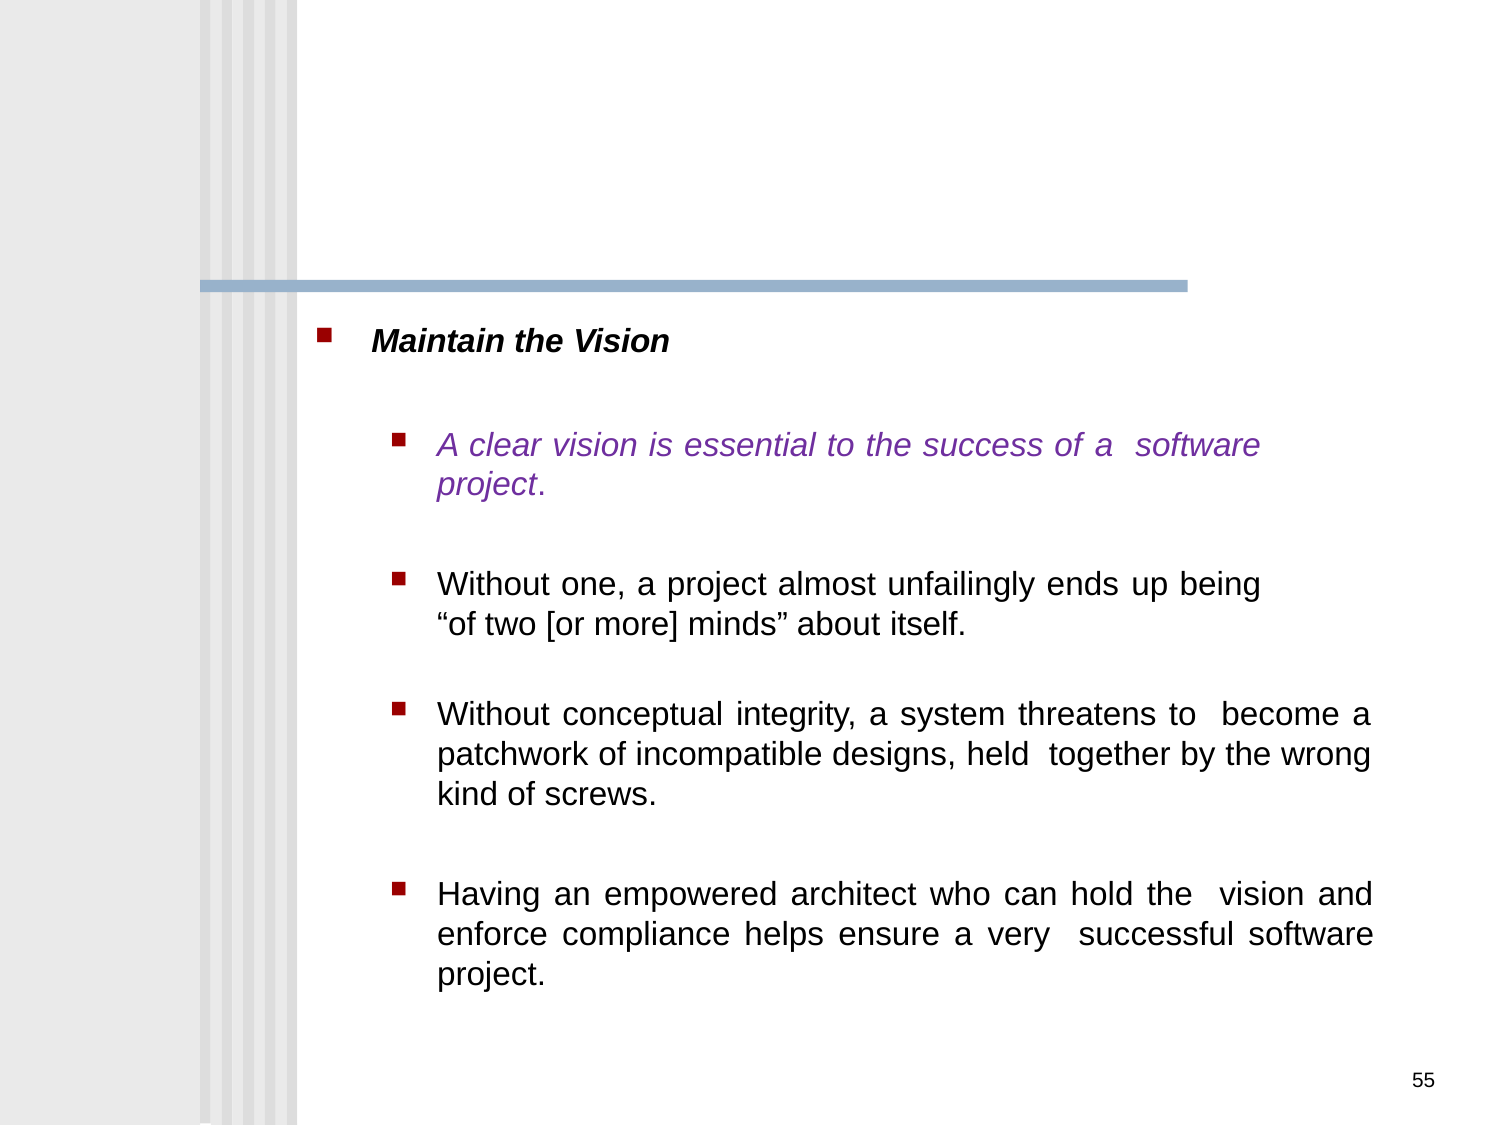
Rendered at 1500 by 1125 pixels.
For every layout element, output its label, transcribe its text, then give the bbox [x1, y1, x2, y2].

slide_number 55 [1405, 1067, 1442, 1125]
text_box Maintain the Vision A clear vision is essential to the success of a software project. Without one, a project almost unfailingly ends up being “of two [or more] minds” about itself. Without conceptual integrity, a system threatens to become a patchwork of incompatible designs, held together by the wrong kind of screws. Having an empowered architect who can hold the vision and enforce compliance helps ensure a very successful software project. [312, 304, 1376, 992]
